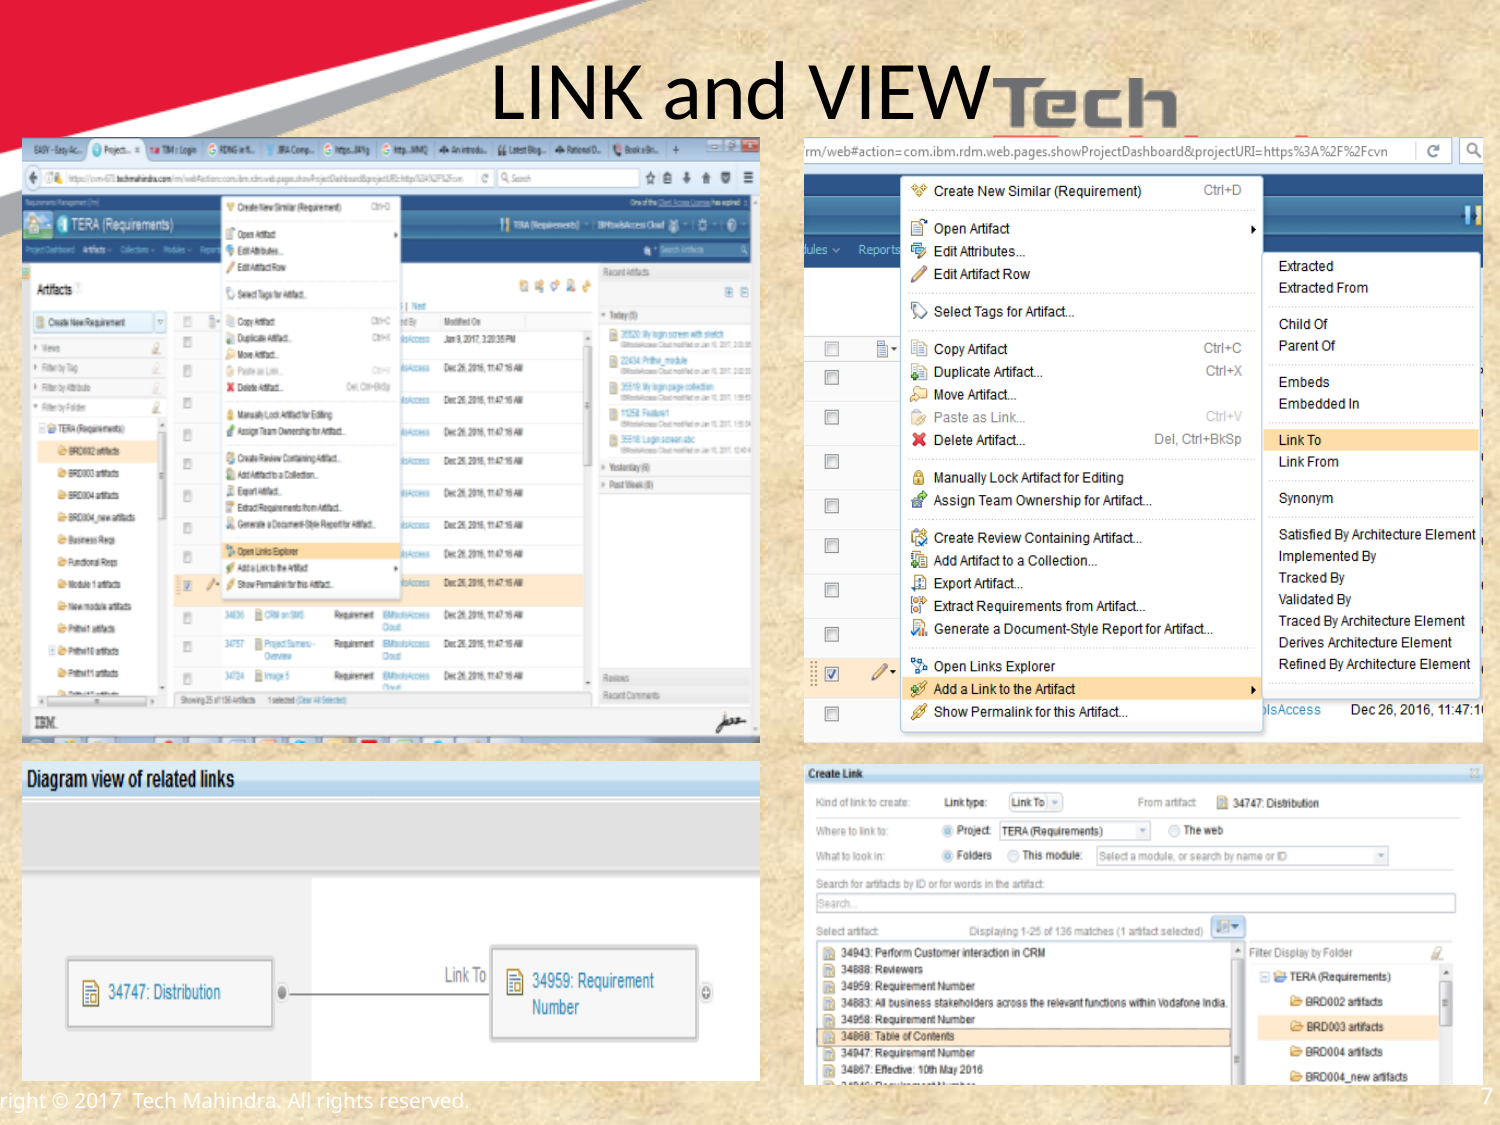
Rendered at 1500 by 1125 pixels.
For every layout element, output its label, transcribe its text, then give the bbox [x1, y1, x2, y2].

picture [0, 0, 1500, 1125]
text_box LINK and VIEW [228, 36, 992, 137]
